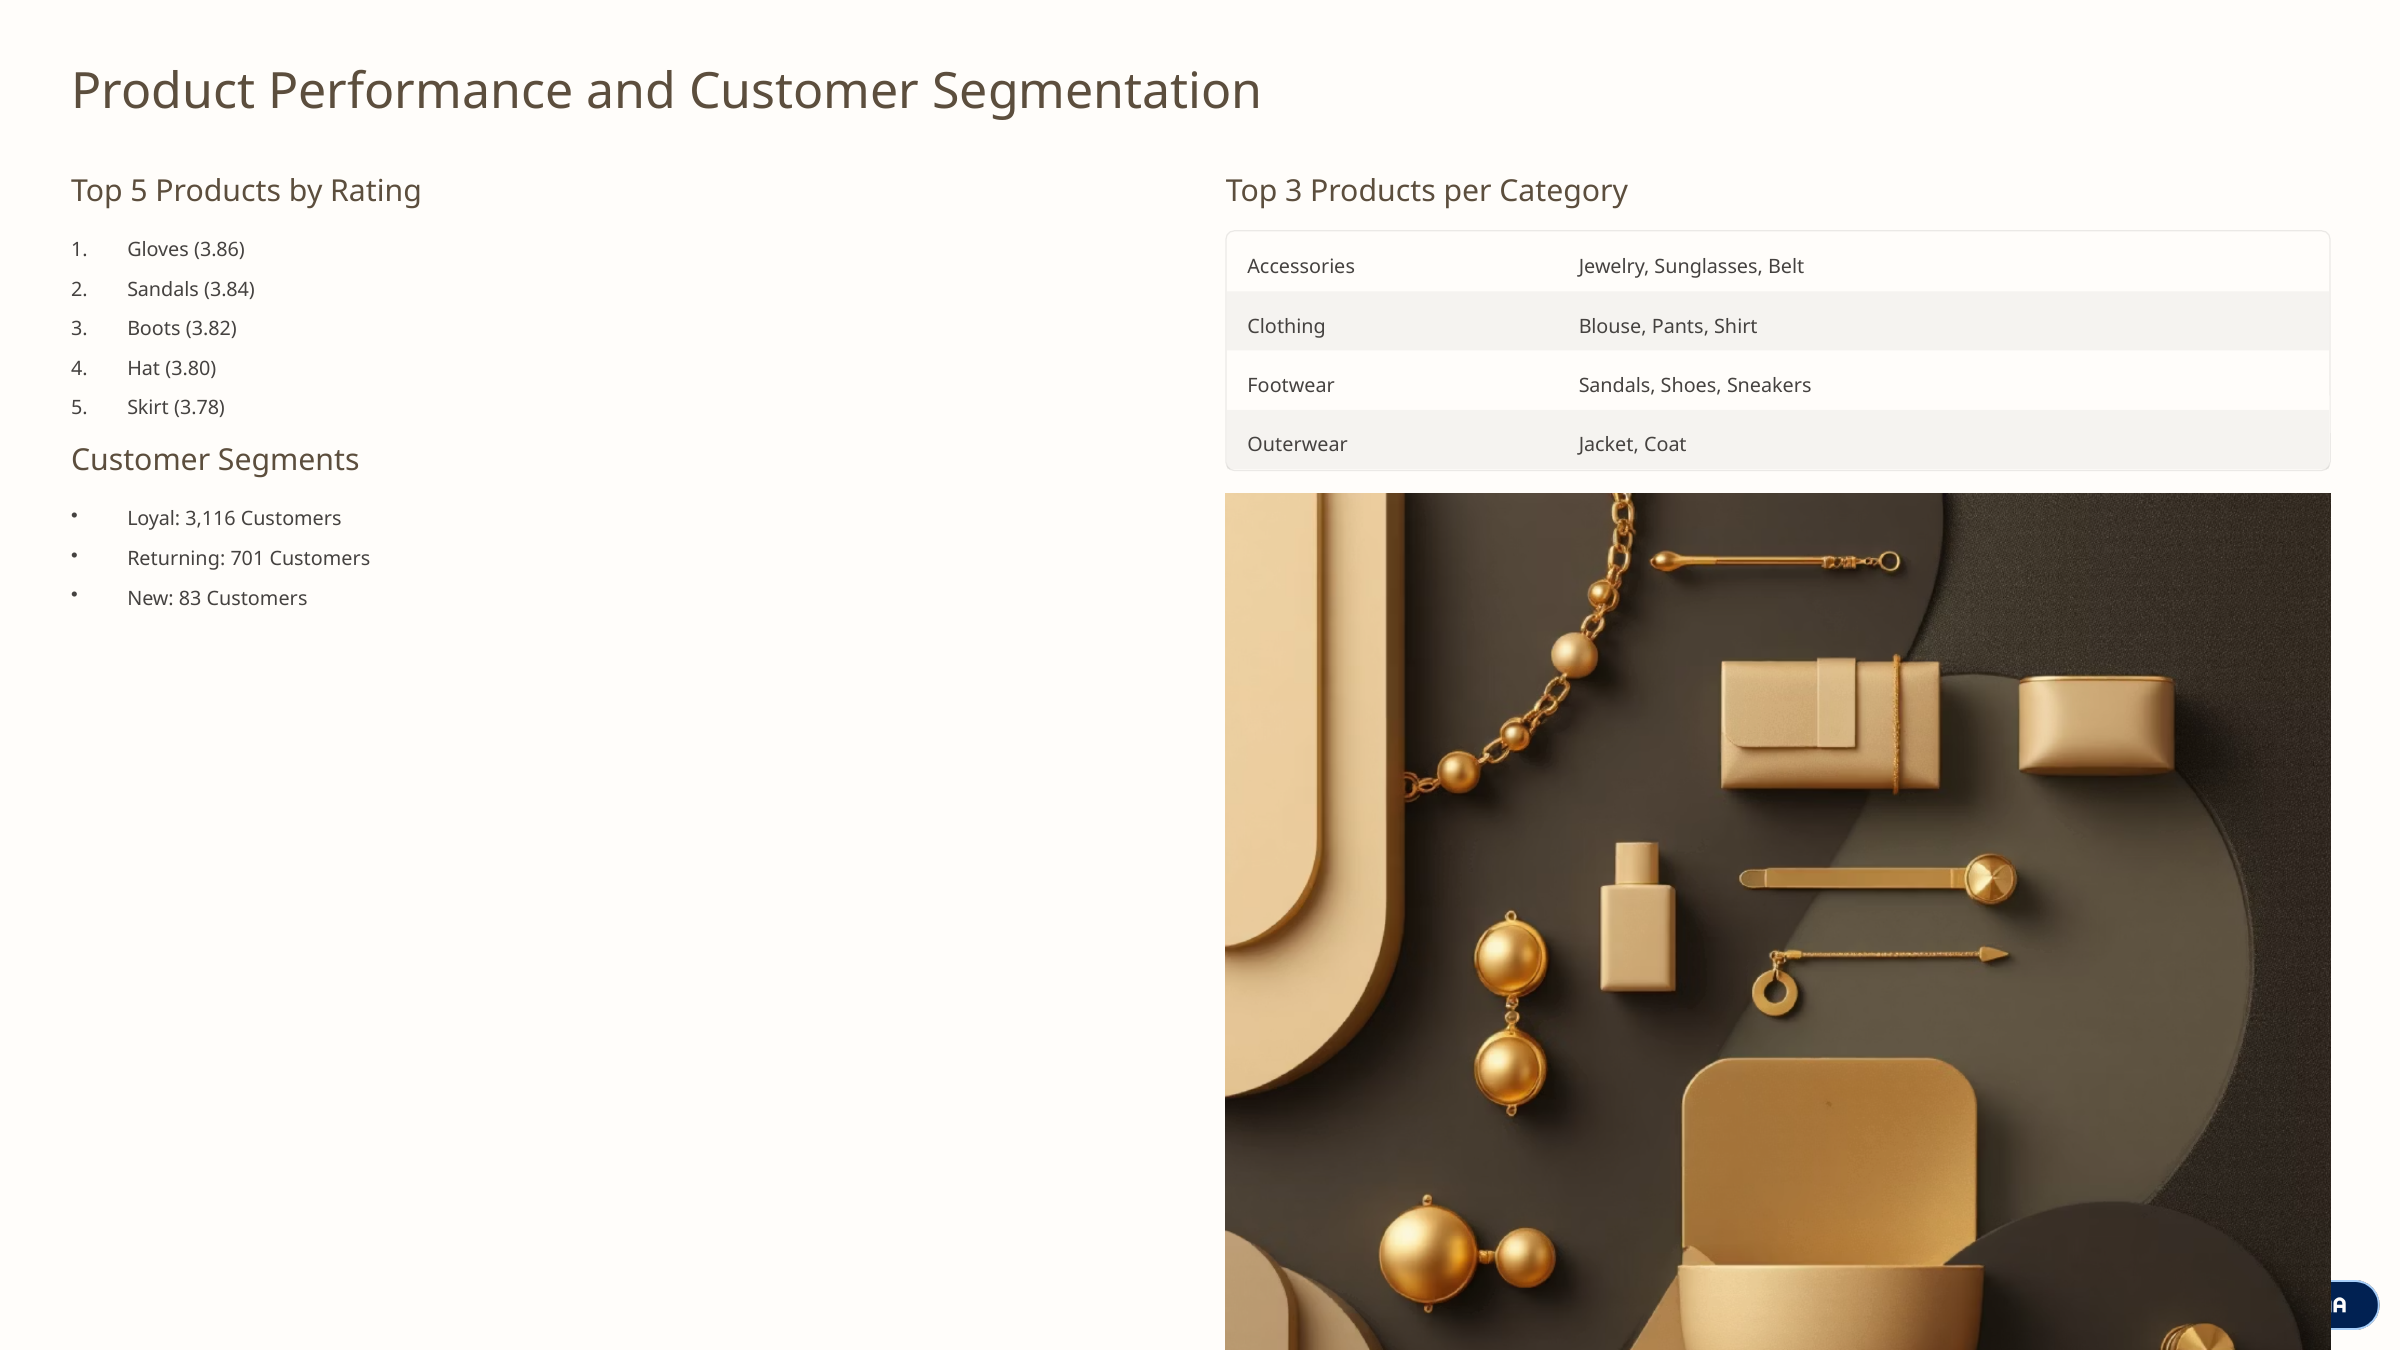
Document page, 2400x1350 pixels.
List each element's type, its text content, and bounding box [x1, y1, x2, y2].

picture [1225, 493, 2389, 1350]
text_box Top 3 Products per Category [1225, 169, 1673, 208]
text_box New: 83 Customers [70, 576, 1176, 610]
text_box [1227, 350, 2329, 409]
text_box Boots (3.82) [70, 307, 1176, 340]
text_box Outerwear [1247, 423, 1537, 456]
text_box [1227, 231, 2329, 291]
text_box Customer Segments [71, 439, 386, 478]
text_box Footwear [1247, 364, 1537, 397]
text_box Sandals, Shoes, Sneakers [1578, 364, 2309, 397]
text_box Accessories [1247, 245, 1537, 278]
text_box Product Performance and Customer Segmentation [70, 55, 1390, 120]
text_box Gloves (3.86) [70, 228, 1176, 261]
text_box Hat (3.80) [70, 346, 1176, 380]
text_box Loyal: 3,116 Customers [70, 497, 1176, 530]
text_box Top 5 Products by Rating [70, 169, 463, 208]
text_box Blouse, Pants, Shirt [1578, 304, 2309, 338]
text_box Jewelry, Sunglasses, Belt [1578, 245, 2309, 278]
text_box [1227, 291, 2329, 350]
text_box Sandals (3.84) [70, 267, 1176, 301]
text_box Jacket, Coat [1578, 423, 2309, 456]
text_box Returning: 701 Customers [70, 537, 1176, 570]
text_box [1227, 409, 2329, 470]
text_box Clothing [1247, 304, 1537, 338]
text_box Skirt (3.78) [70, 386, 1176, 419]
